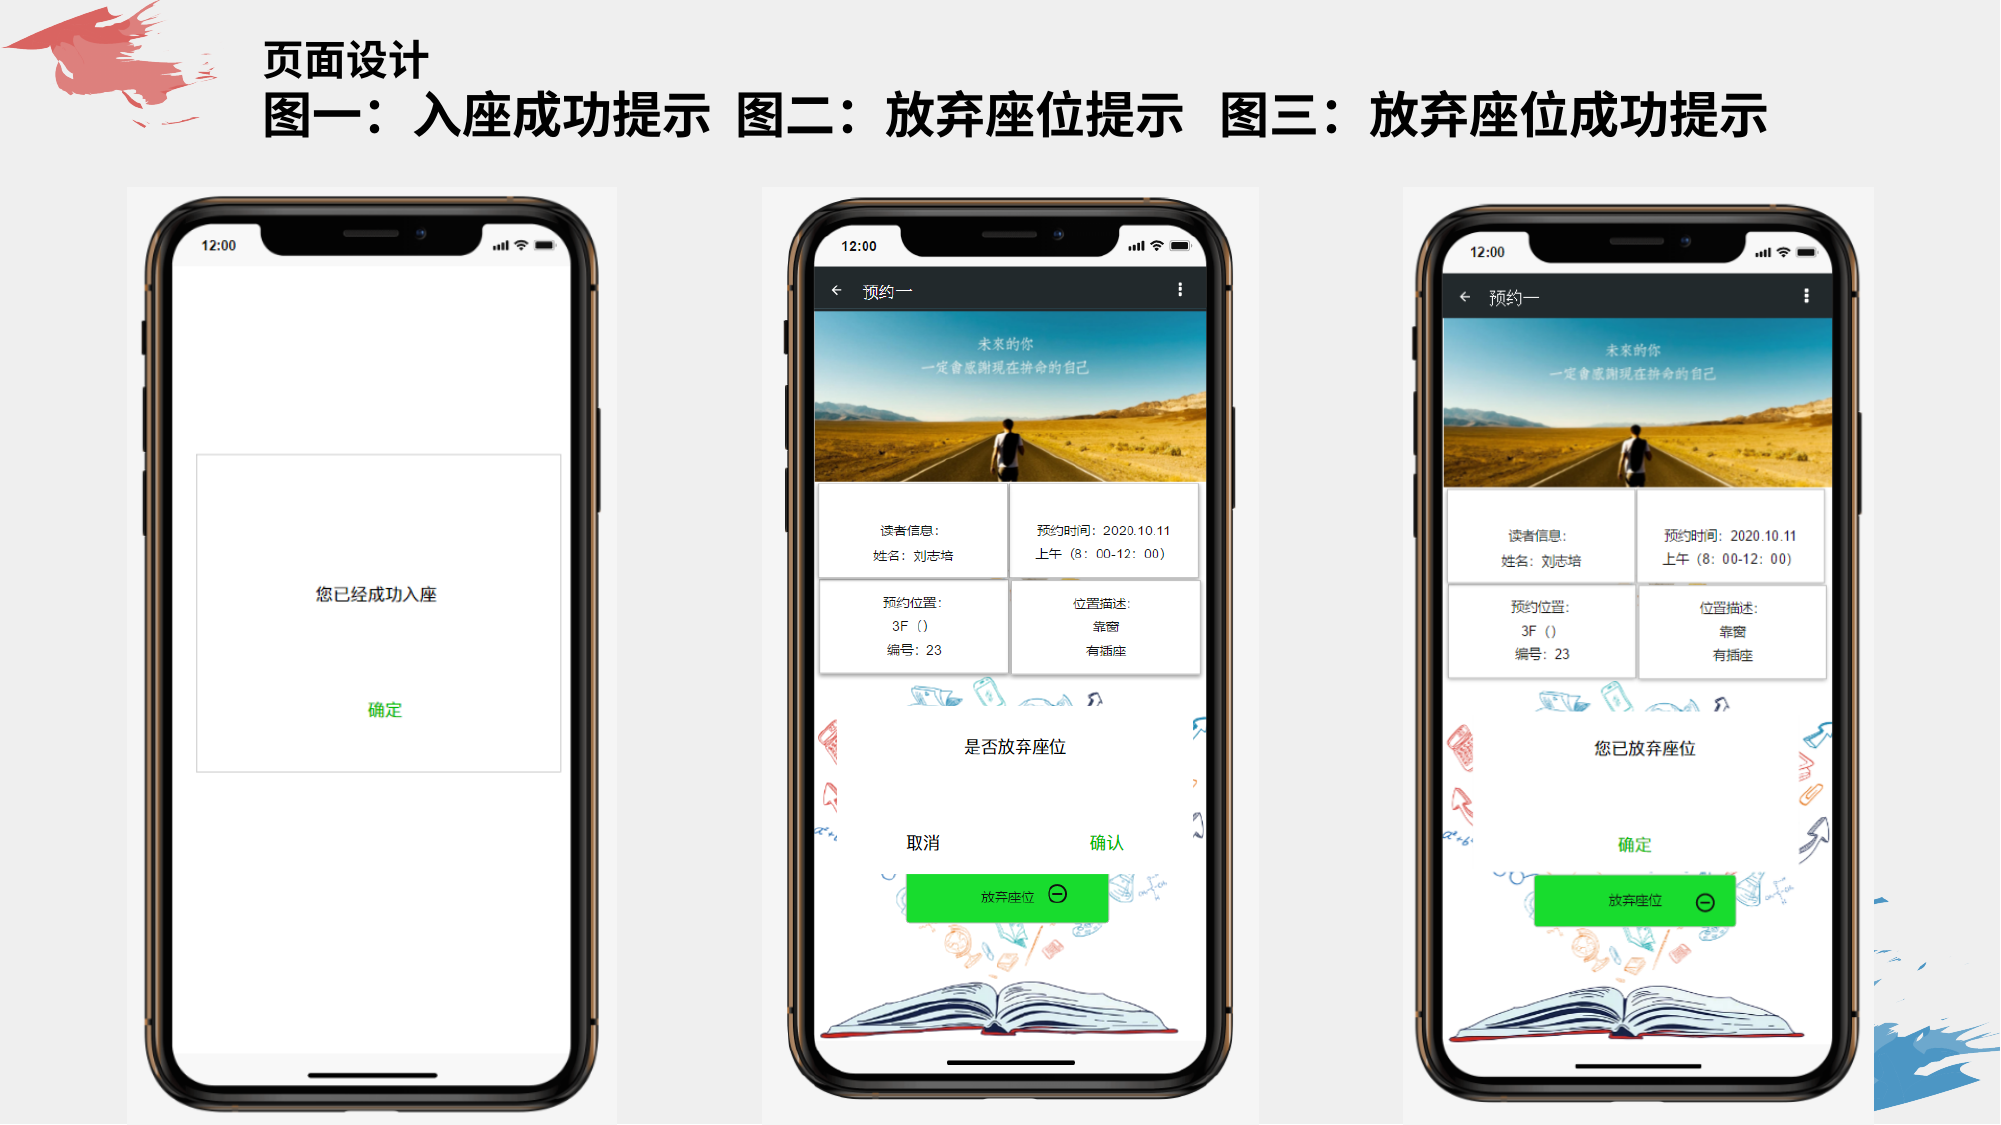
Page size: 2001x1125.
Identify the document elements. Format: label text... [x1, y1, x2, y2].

text_box 页面设计 图一：入座成功提示 图二：放弃座位提示 图三：放弃座位成功提示 [248, 25, 1785, 151]
picture [0, 0, 2001, 1125]
